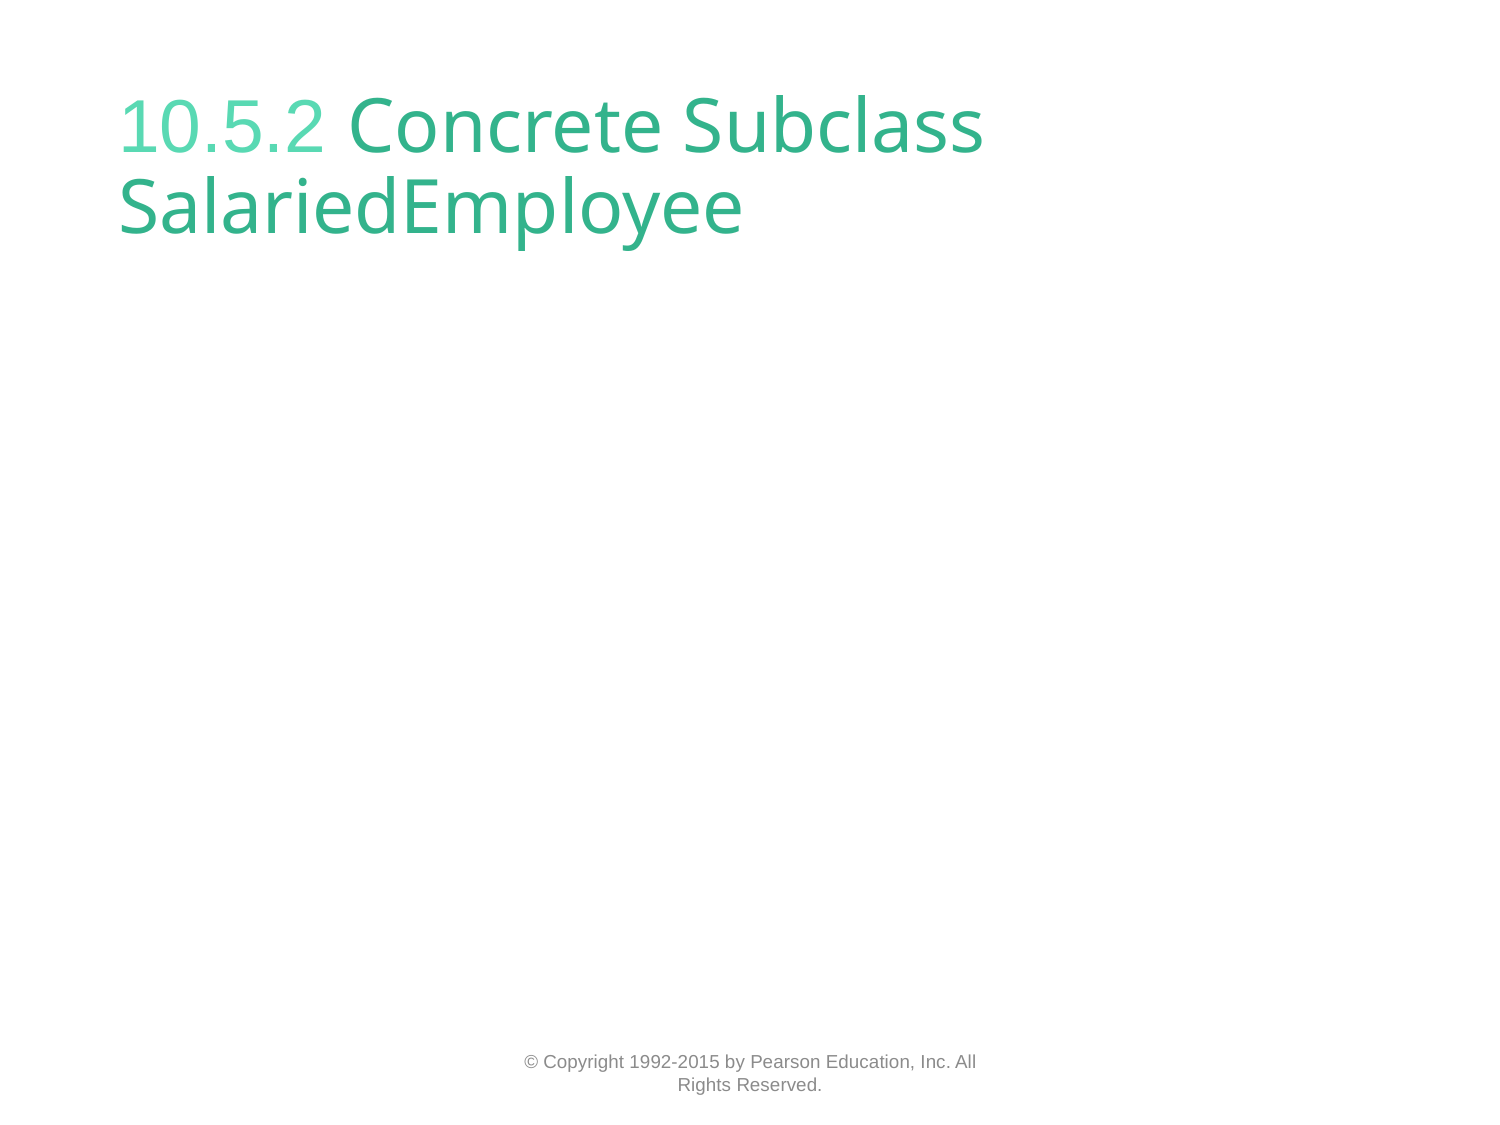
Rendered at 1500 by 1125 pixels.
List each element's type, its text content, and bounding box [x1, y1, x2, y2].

footer © Copyright 1992-2015 by Pearson Education, Inc. All Rights Reserved. [496, 1042, 1004, 1103]
title 10.5.2 Concrete Subclass SalariedEmployee [103, 59, 1397, 278]
